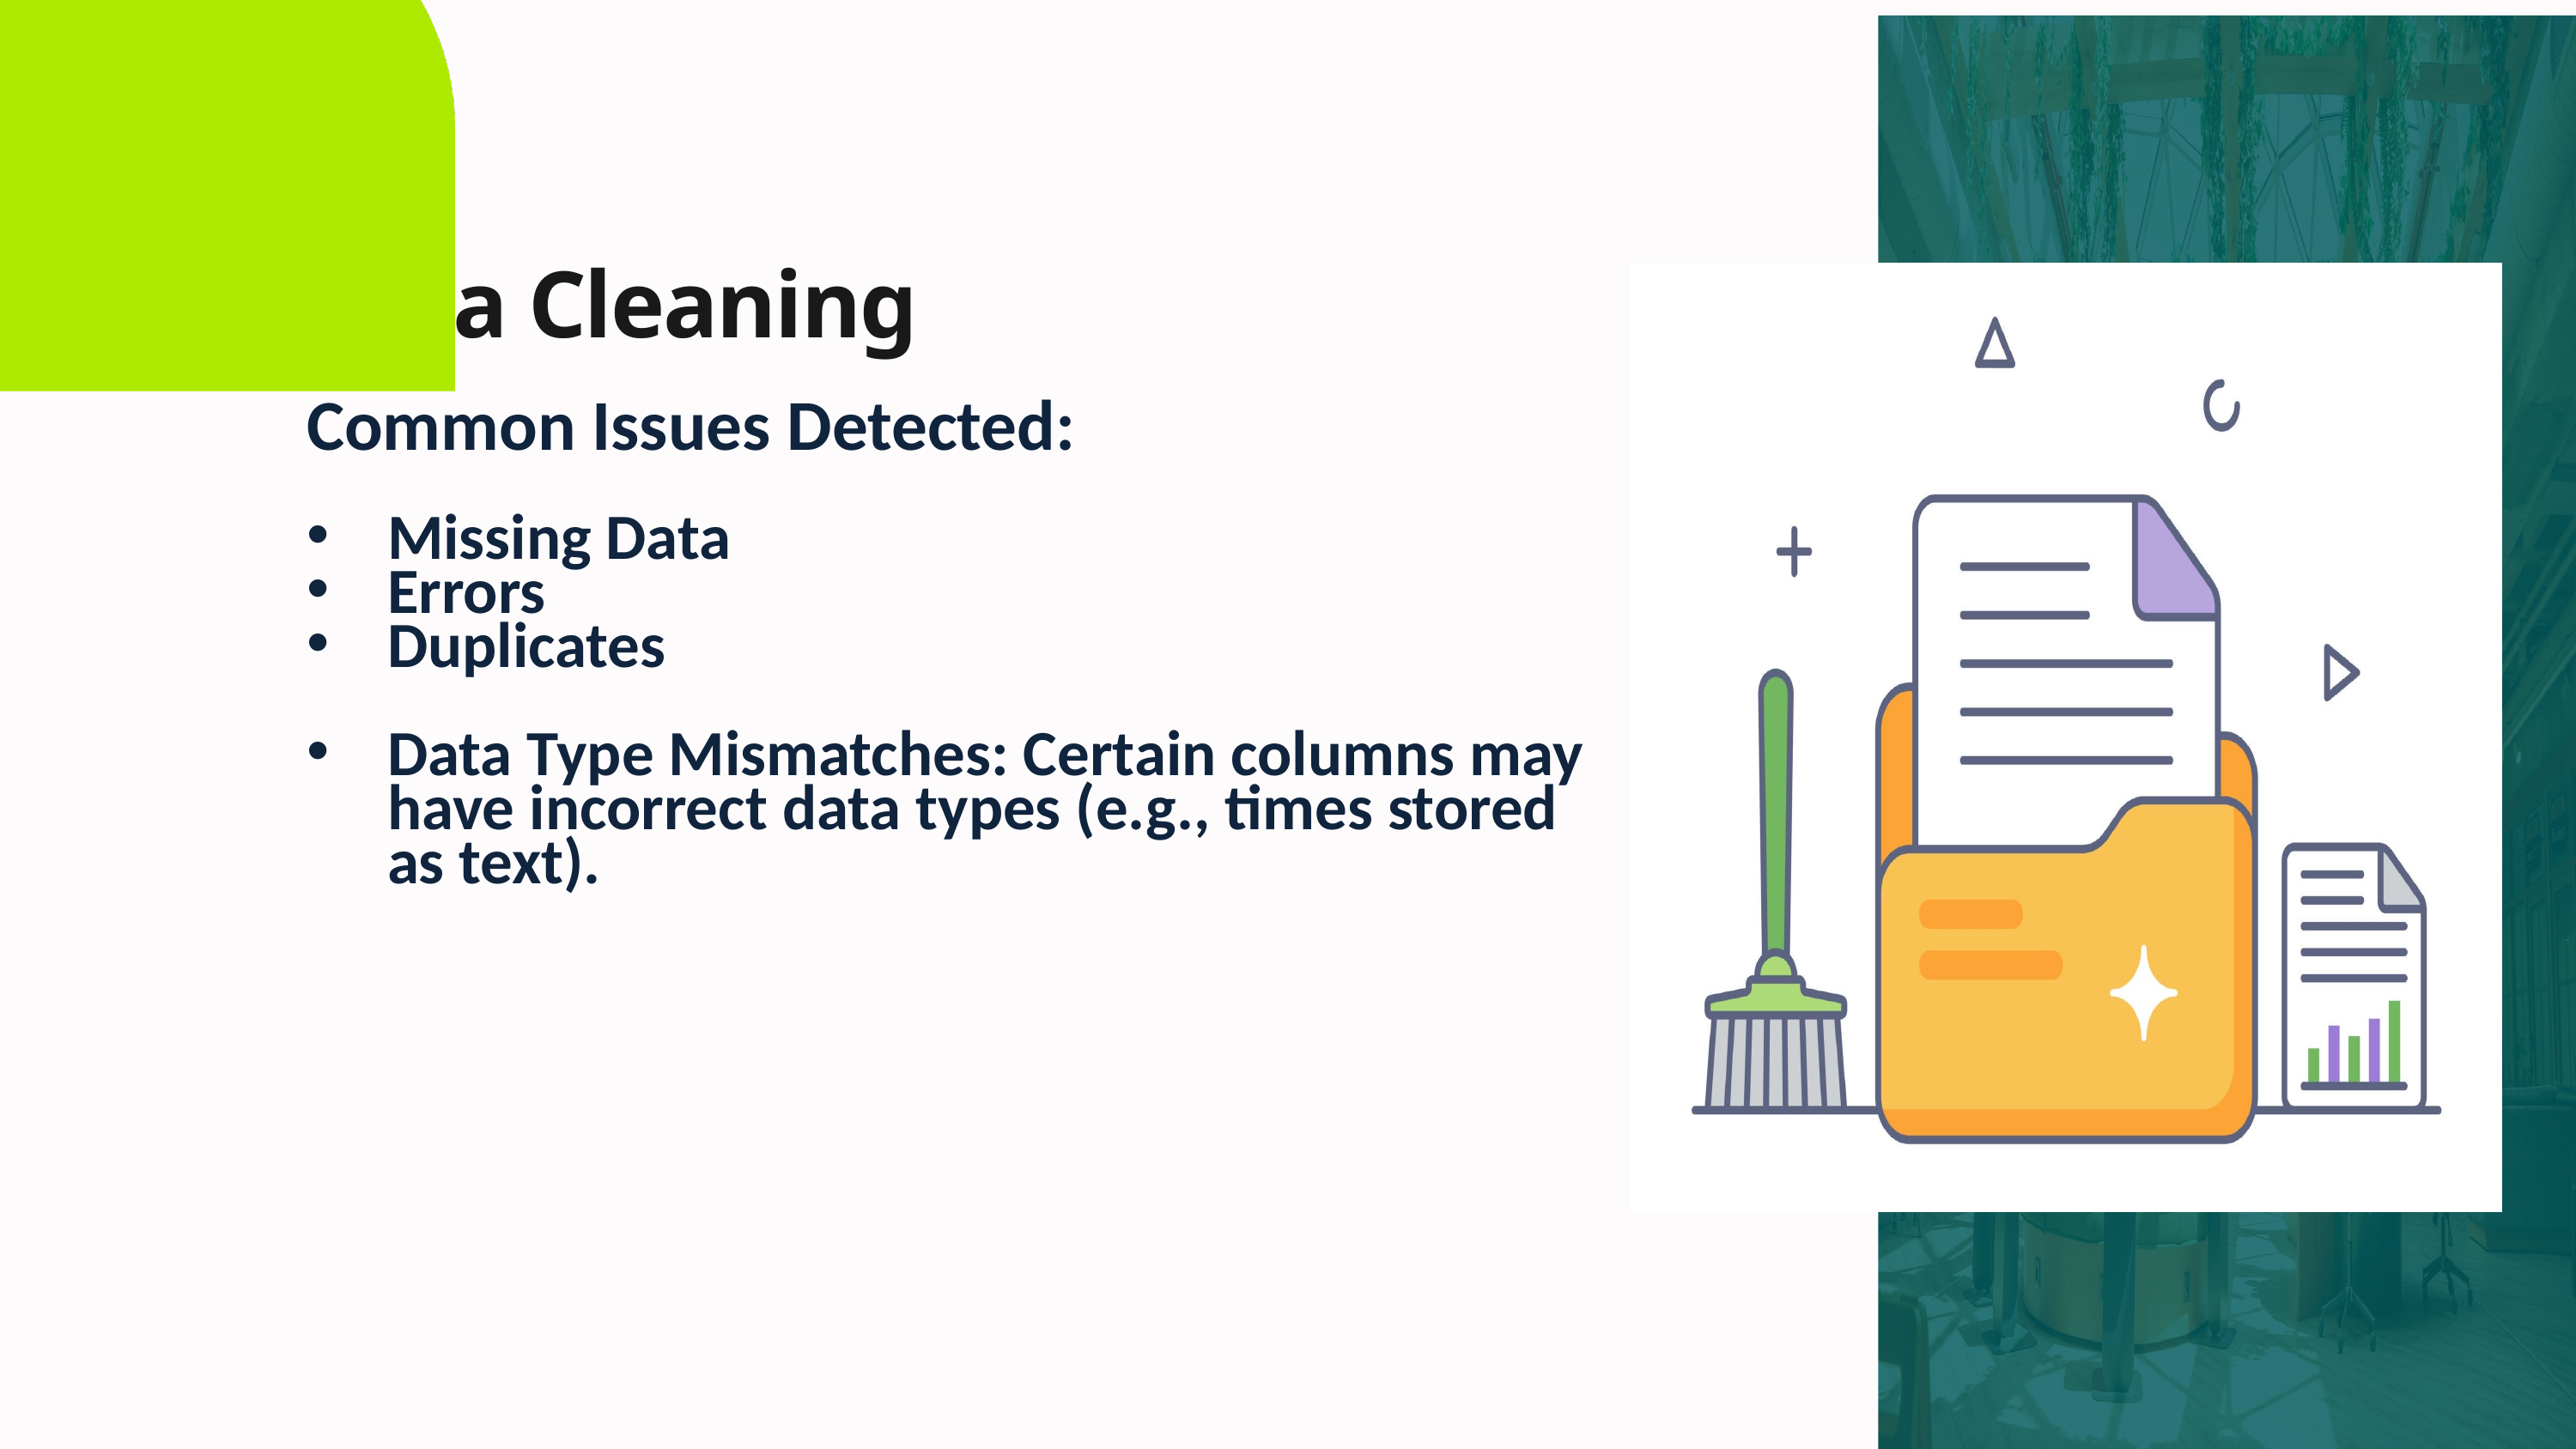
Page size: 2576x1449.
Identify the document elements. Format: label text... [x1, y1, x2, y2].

text_box [0, 0, 455, 392]
picture [1631, 262, 2502, 1212]
text_box Data Cleaning [455, 227, 1333, 356]
text_box Common Issues Detected: Missing Data Errors Duplicates Data Type Mismatches: Certain columns may have incorrect data types (e.g., times stored as text). [294, 403, 1610, 903]
text_box [1878, 15, 2576, 1449]
